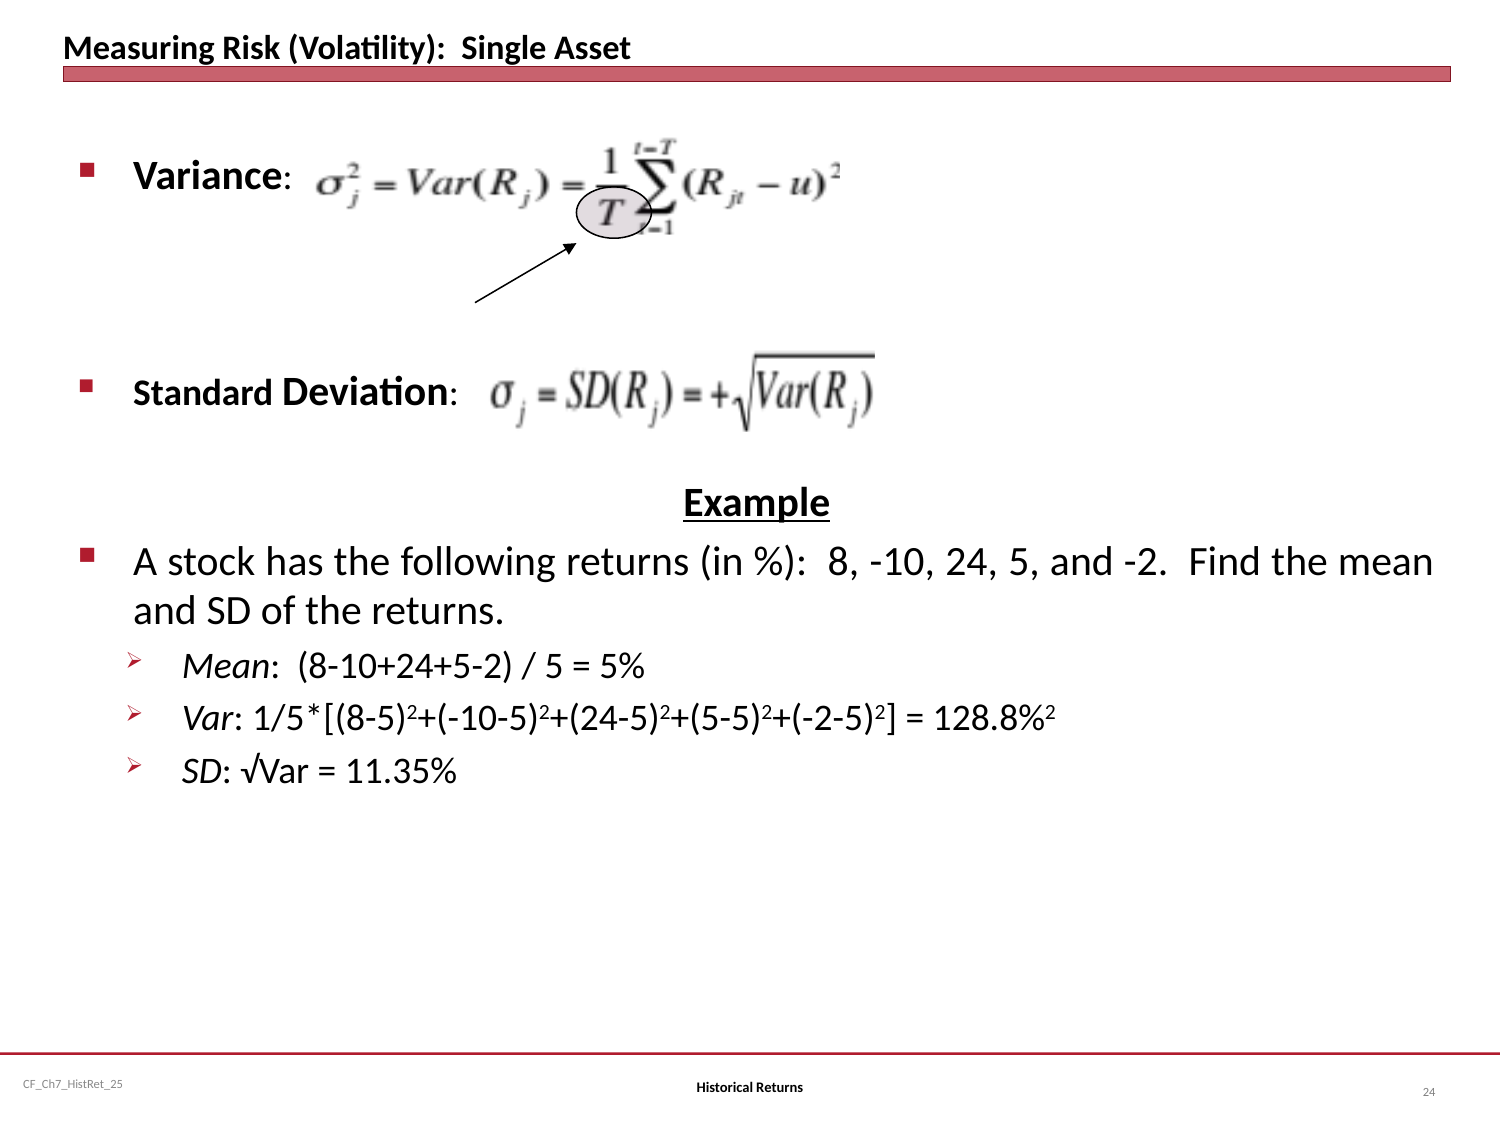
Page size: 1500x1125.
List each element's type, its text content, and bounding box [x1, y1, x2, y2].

list Variance: Standard Deviation: Example A stock has the following returns (in %): 8, -10, 24, 5, and -2. Find the mean and SD of the returns. Mean: (8-10+24+5-2) / 5 = 5% Var: 1/5*[(8-5)2+(-10-5)2+(24-5)2+(5-5)2+(-2-5)2] = 128.8%2 SD: √Var = 11.35% [63, 87, 1451, 1041]
slide_number 24 [1375, 1061, 1451, 1122]
title Measuring Risk (Volatility): Single Asset [62, 6, 1451, 67]
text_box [312, 134, 841, 236]
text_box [487, 349, 876, 433]
footer Historical Returns [512, 1056, 988, 1117]
text_box [474, 244, 576, 303]
